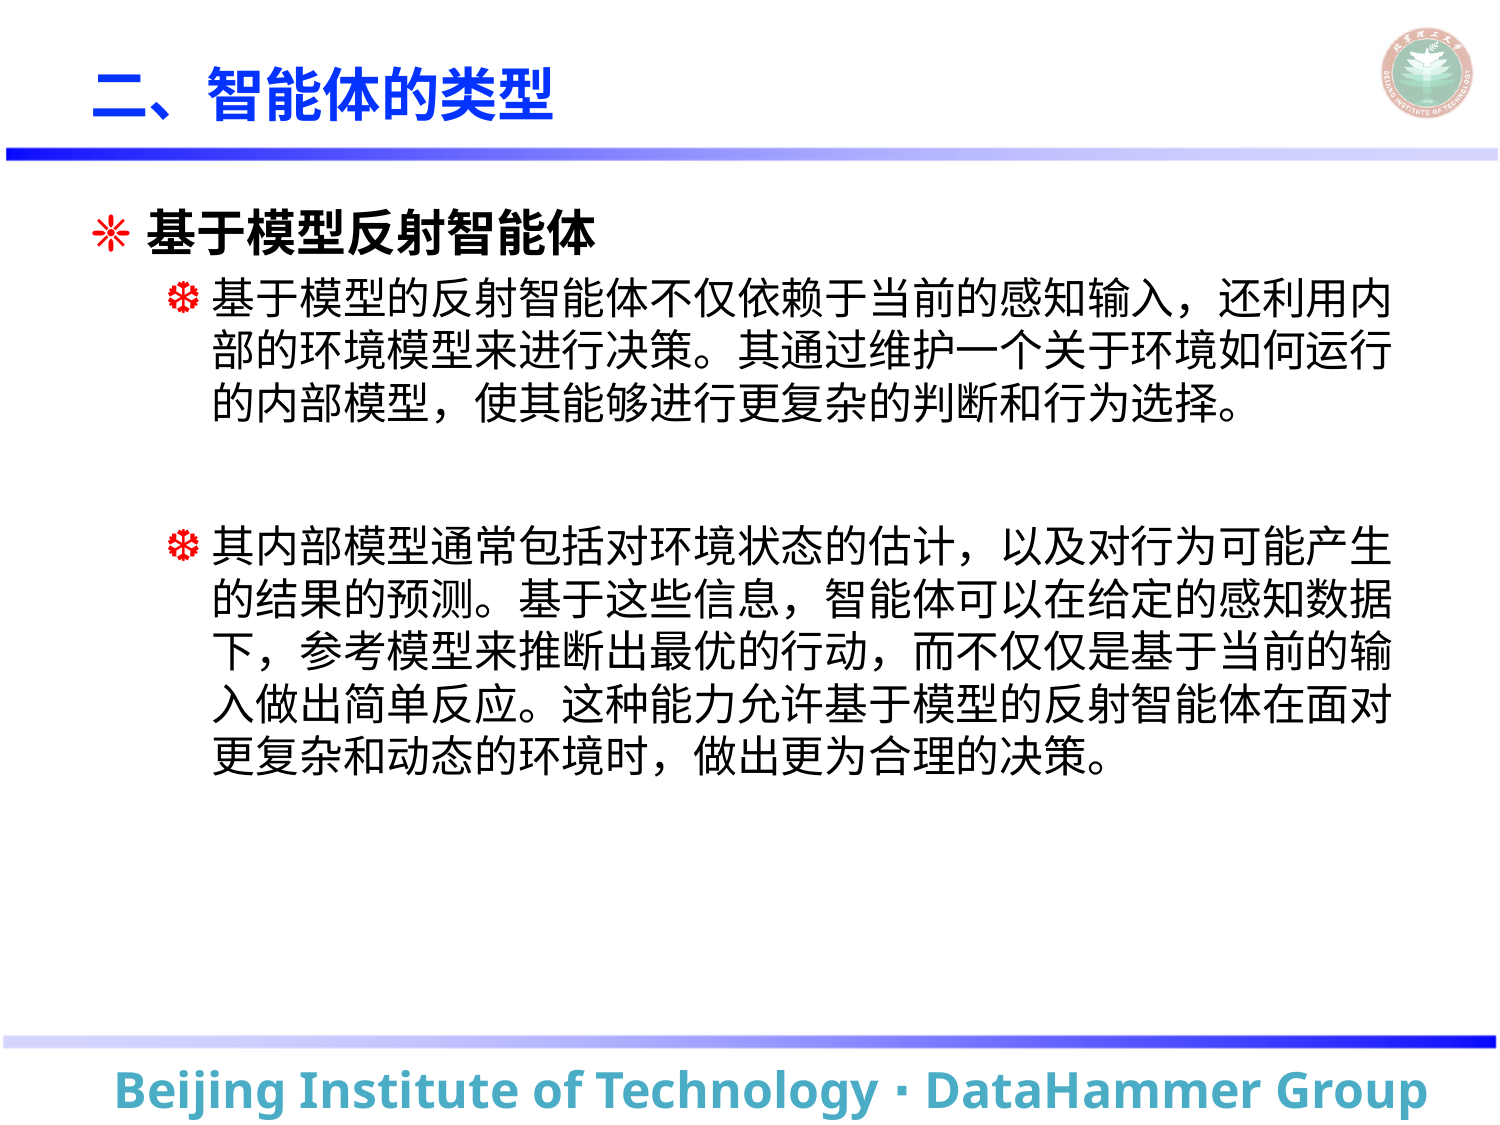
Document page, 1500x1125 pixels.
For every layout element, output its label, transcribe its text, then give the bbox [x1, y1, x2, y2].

picture [3, 1028, 1500, 1062]
title 二、智能体的类型 [75, 38, 1425, 148]
picture [0, 133, 1500, 169]
list 基于模型反射智能体 基于模型的反射智能体不仅依赖于当前的感知输入，还利用内部的环境模型来进行决策。其通过维护一个关于环境如何运行的内部模型，使其能够进行更复杂的判断和行为选择。 其内部模型通常包括对环境状态的估计，以及对行为可能产生的结果的预测。基于这些信息，智能体可以在给定的感知数据下，参考模型来推断出最优的行动，而不仅仅是基于当前的输入做出简单反应。这种能力允许基于模型的反射智能体在面对更复杂和动态的环境时，做出更为合理的决策。 [75, 194, 1425, 1026]
